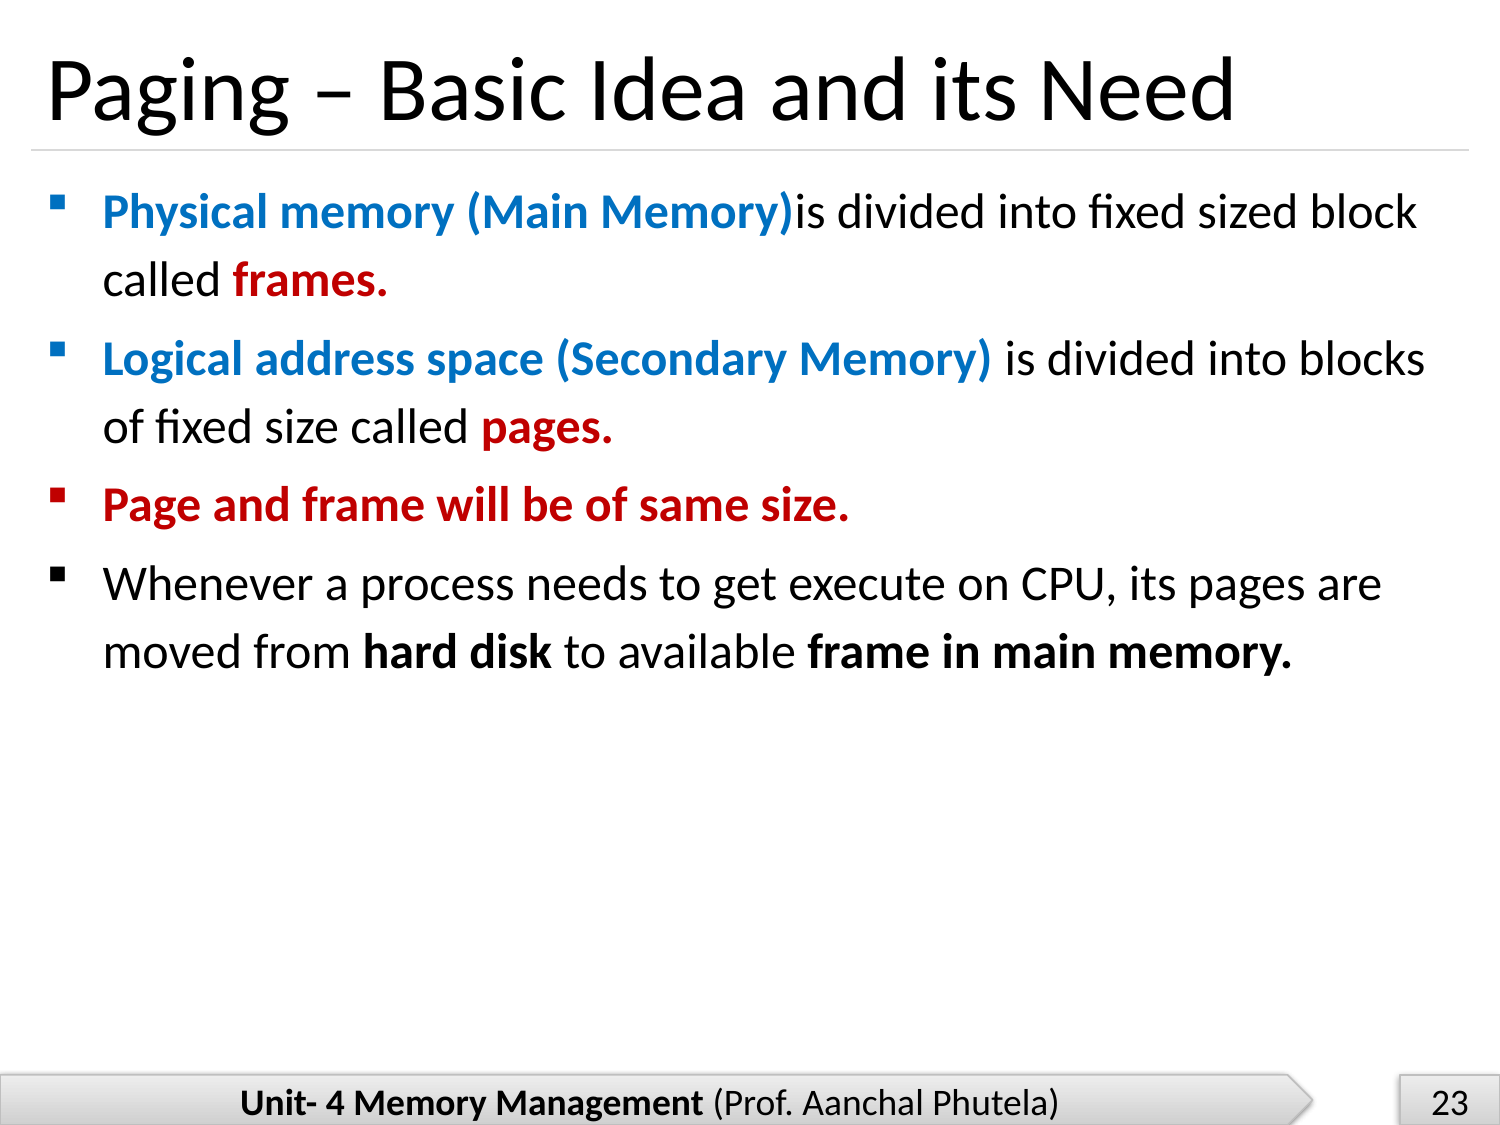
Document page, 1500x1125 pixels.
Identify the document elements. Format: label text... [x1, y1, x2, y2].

title Paging – Basic Idea and its Need [31, 17, 1469, 150]
list Physical memory (Main Memory)is divided into fixed sized block called frames. Logical address space (Secondary Memory) is divided into blocks of fixed size called pages. Page and frame will be of same size. Whenever a process needs to get execute on CPU, its pages are moved from hard disk to available frame in main memory. [31, 162, 1469, 1038]
